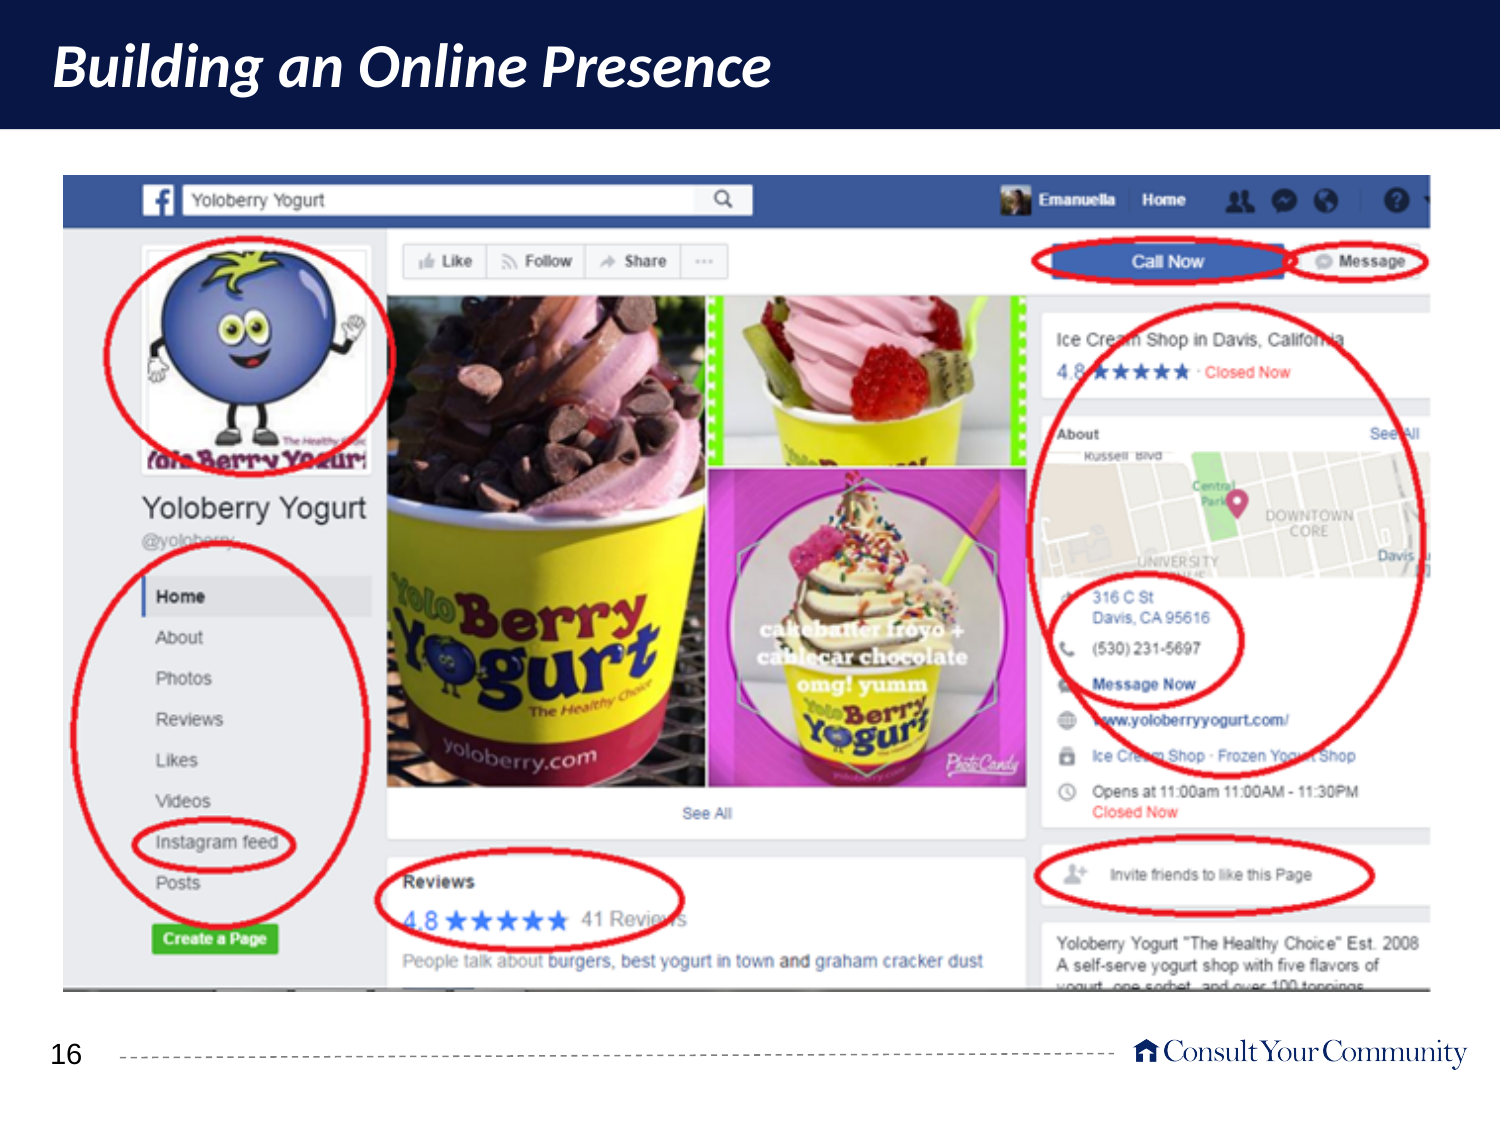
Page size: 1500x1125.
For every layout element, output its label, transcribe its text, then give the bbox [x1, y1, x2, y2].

picture [1132, 1029, 1474, 1076]
slide_number ‹#› [34, 1031, 109, 1075]
picture [62, 175, 1438, 993]
title Building an Online Presence [37, 10, 1463, 116]
